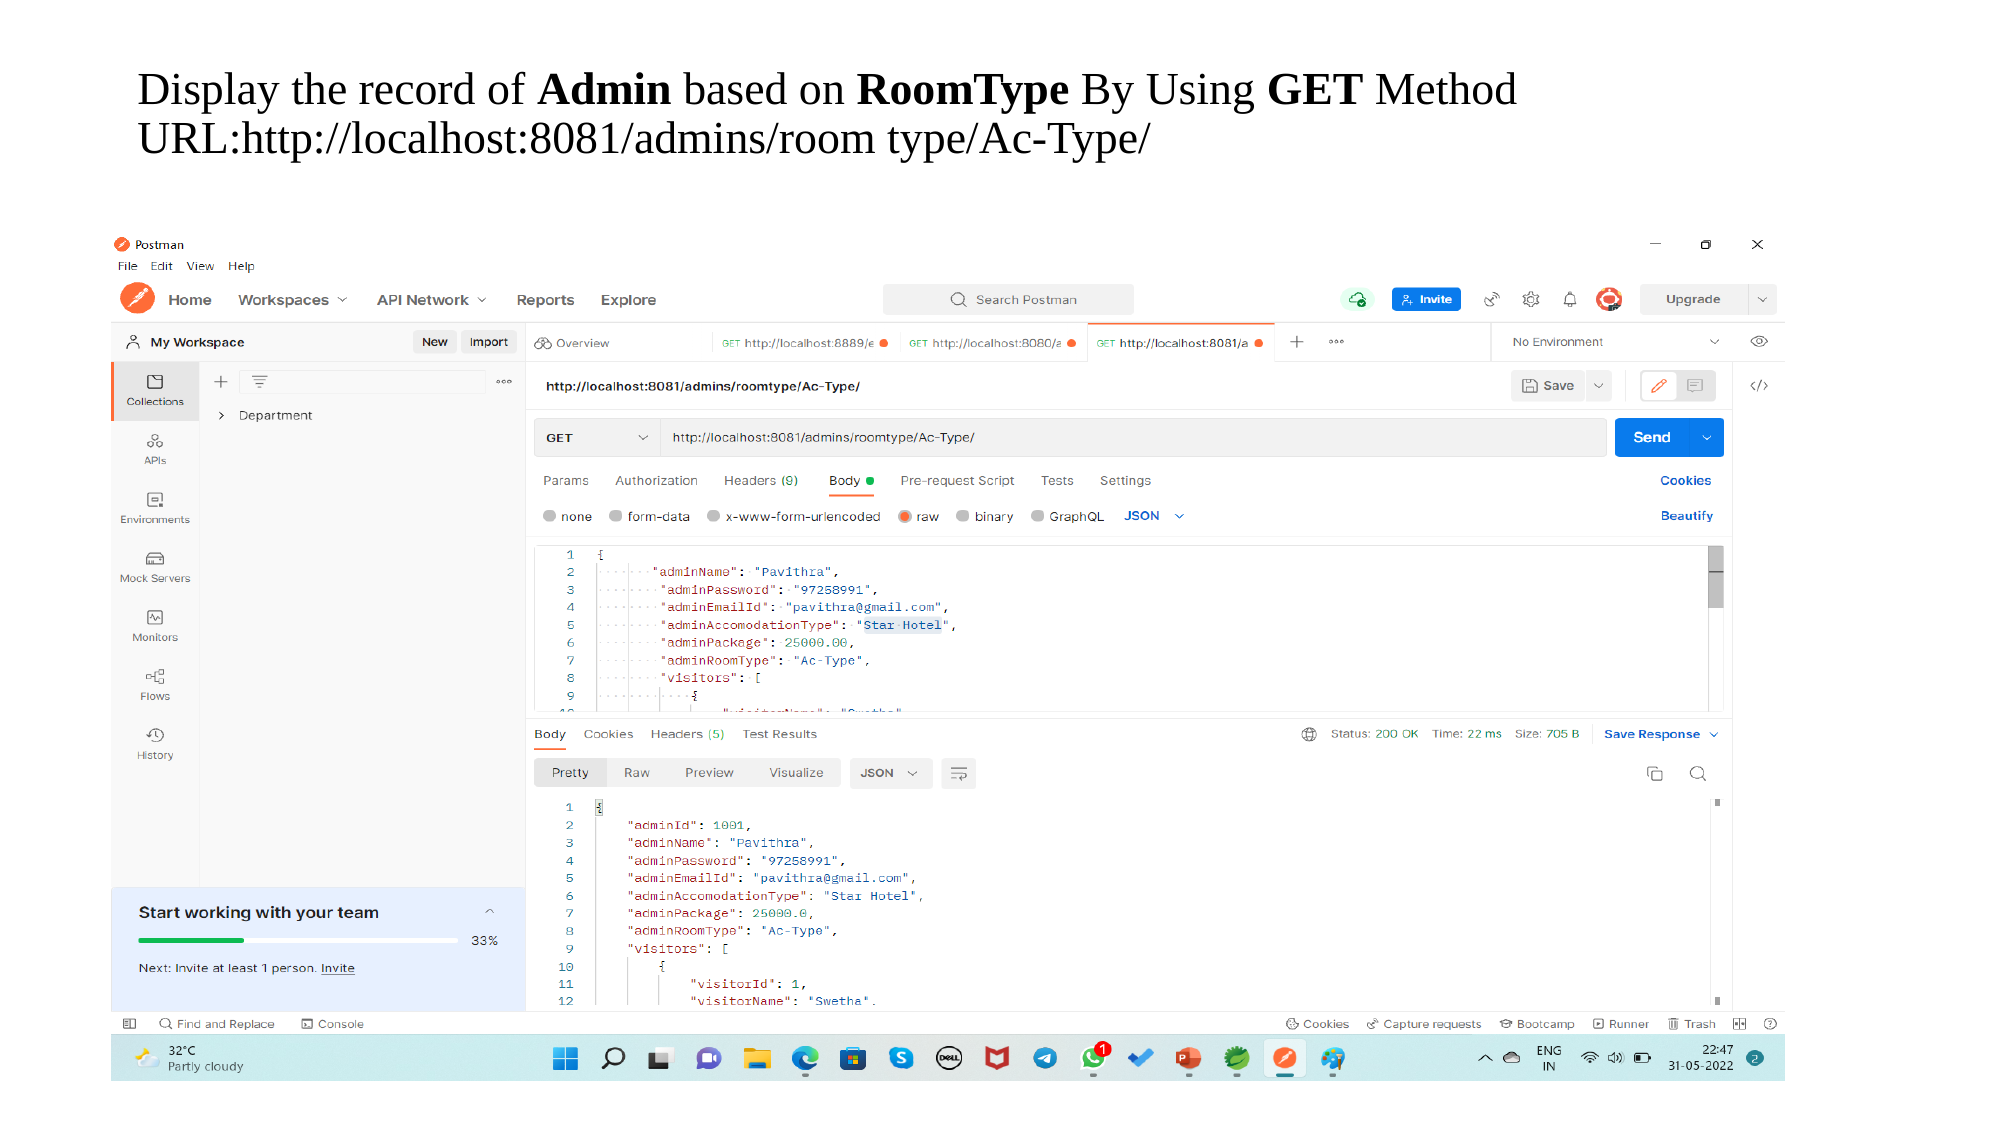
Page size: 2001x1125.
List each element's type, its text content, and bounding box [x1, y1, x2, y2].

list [111, 233, 1785, 1081]
title Display the record of Admin based on RoomType By Using GET Method URL:http://localhost:8081/admins/room type/Ac-Type/ [122, 52, 1863, 176]
